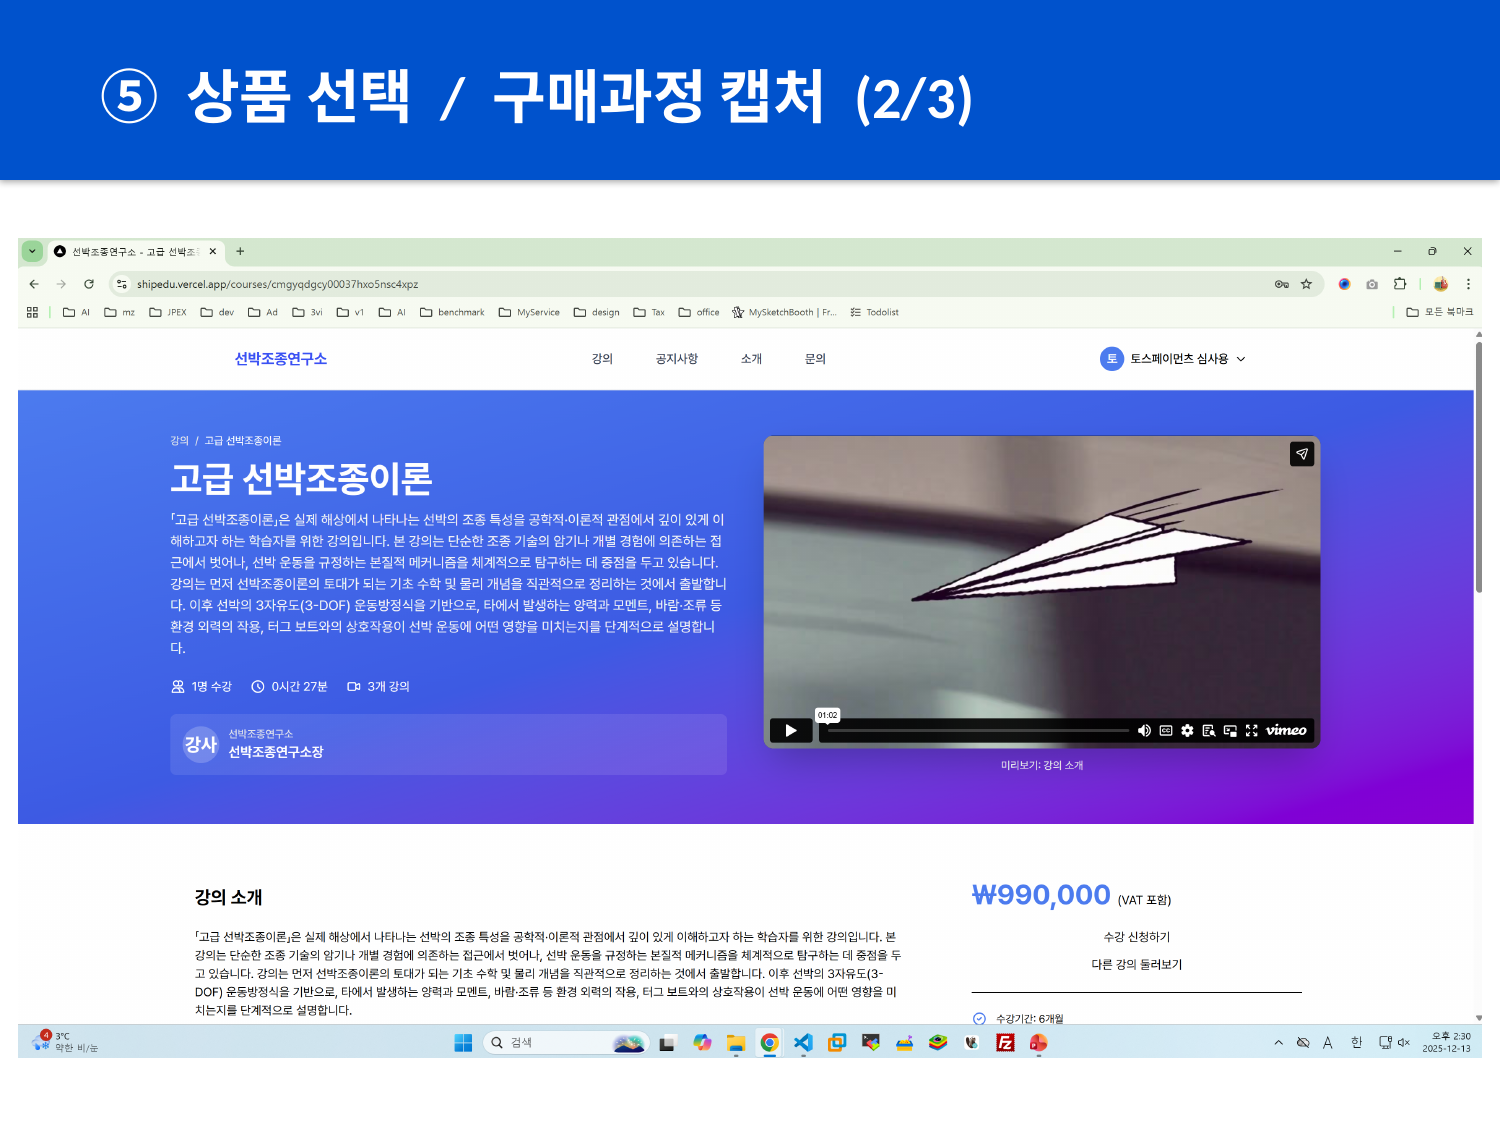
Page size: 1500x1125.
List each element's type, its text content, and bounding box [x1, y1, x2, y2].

text_box [0, 0, 1500, 181]
text_box ⑤ 상품 선택 / 구매과정 캡처 (2/3) [85, 52, 990, 138]
picture [18, 237, 1482, 1059]
